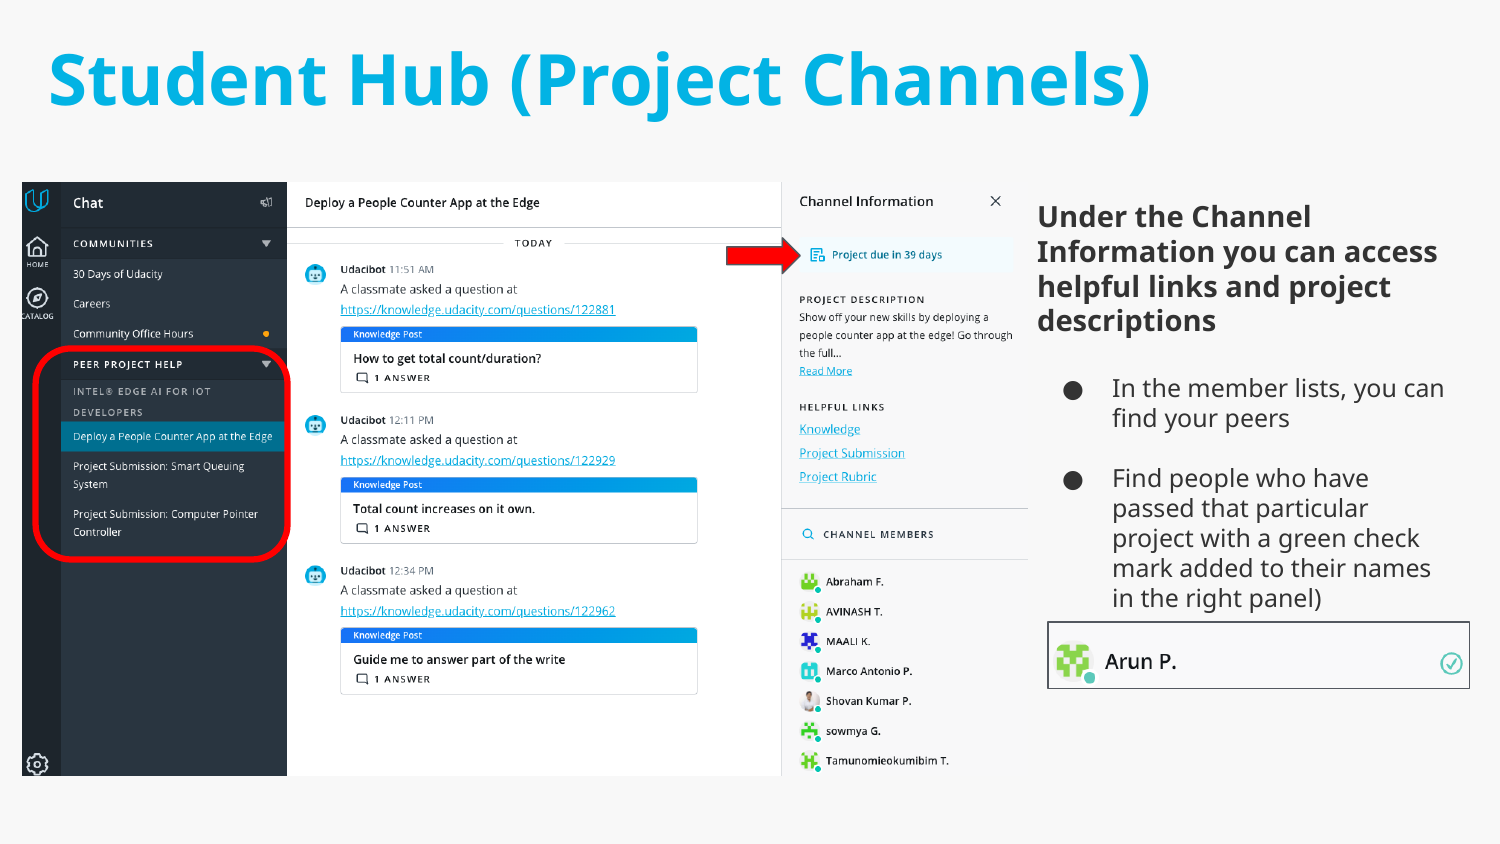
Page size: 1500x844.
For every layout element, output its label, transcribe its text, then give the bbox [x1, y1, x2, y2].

title Student Hub (Project Channels) [42, 28, 1469, 127]
picture [1048, 622, 1470, 688]
text_box Under the Channel Information you can access helpful links and project descriptions In the member lists, you can find your peers Find people who have passed that particular project with a green check mark added to their names in the right panel) [1022, 182, 1469, 815]
picture [21, 182, 1028, 776]
